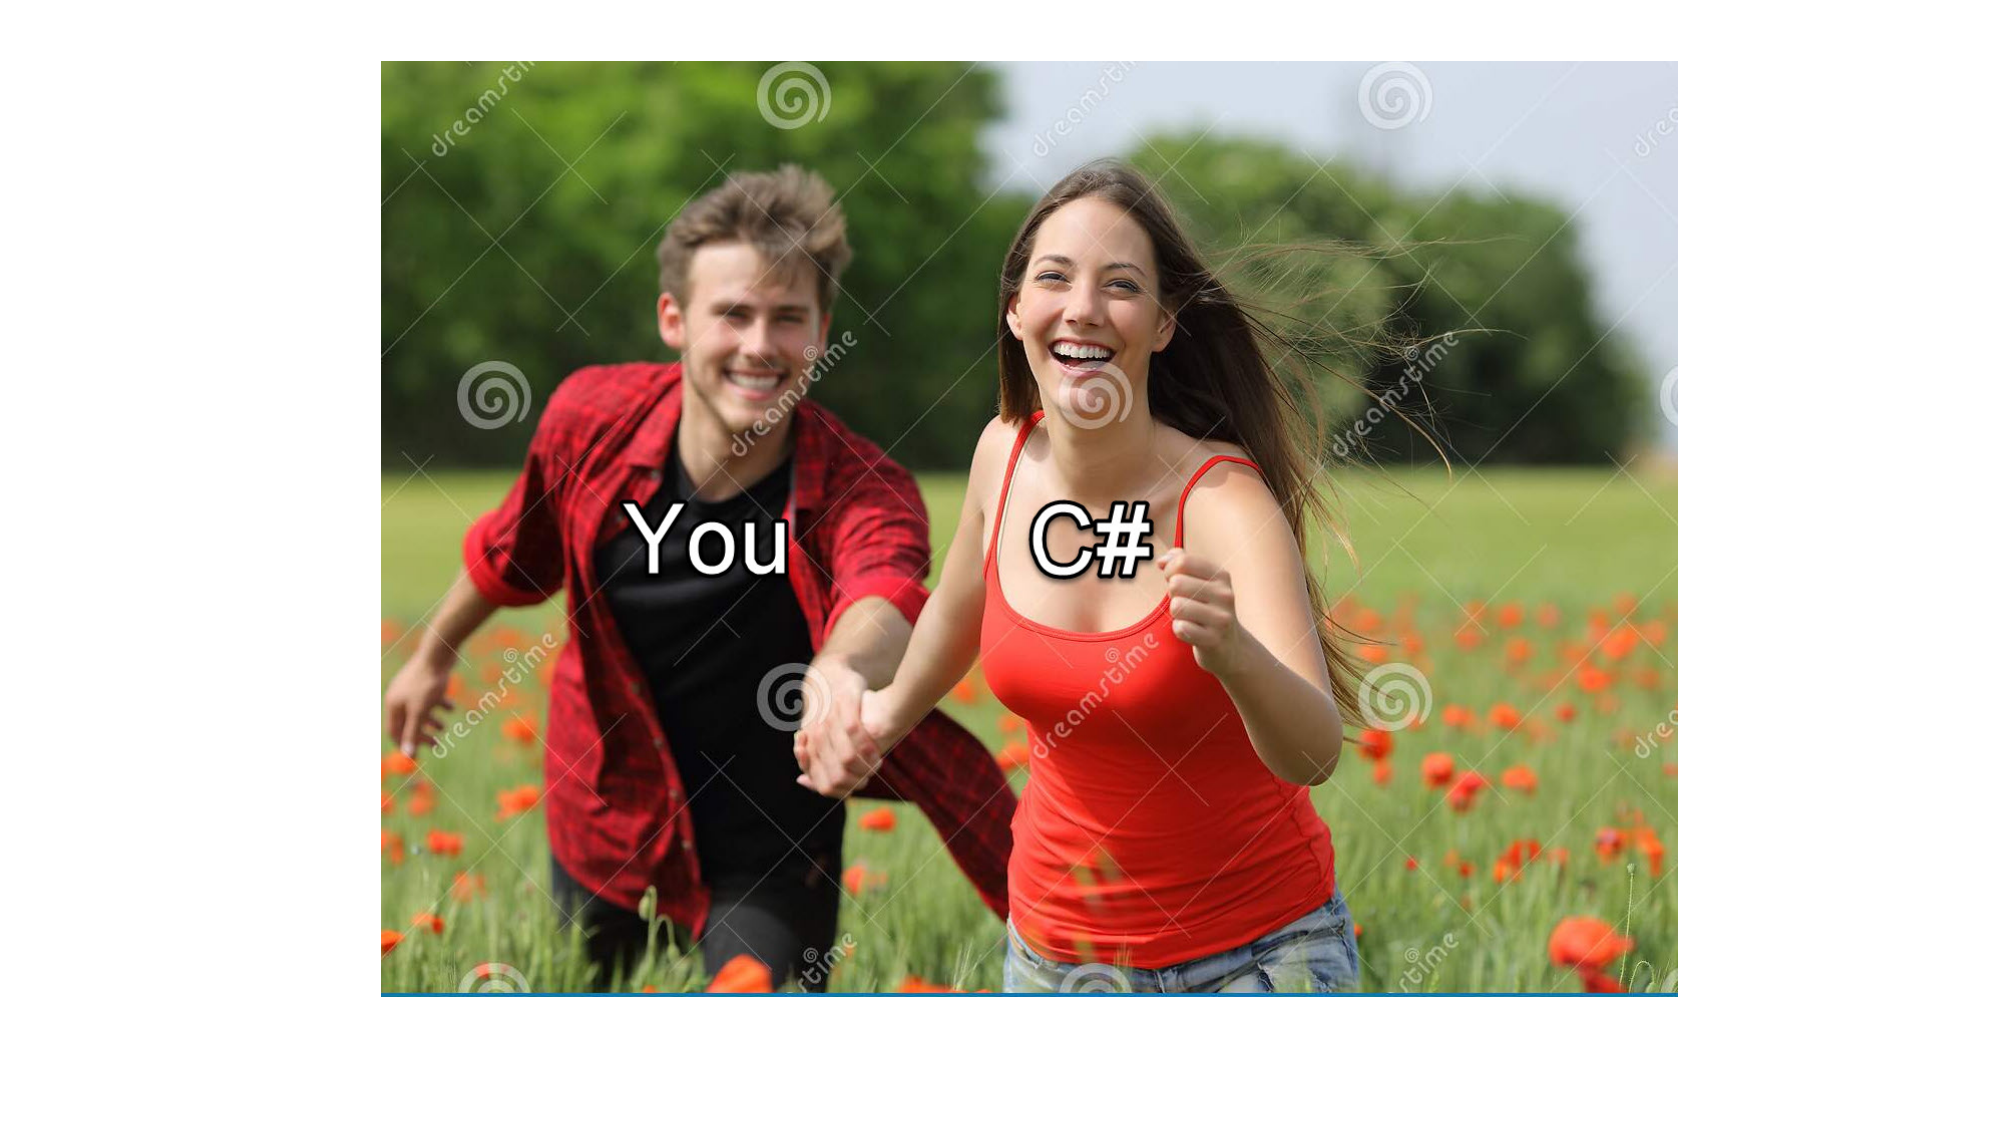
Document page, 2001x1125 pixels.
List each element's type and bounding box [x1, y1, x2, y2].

picture [381, 61, 1679, 997]
